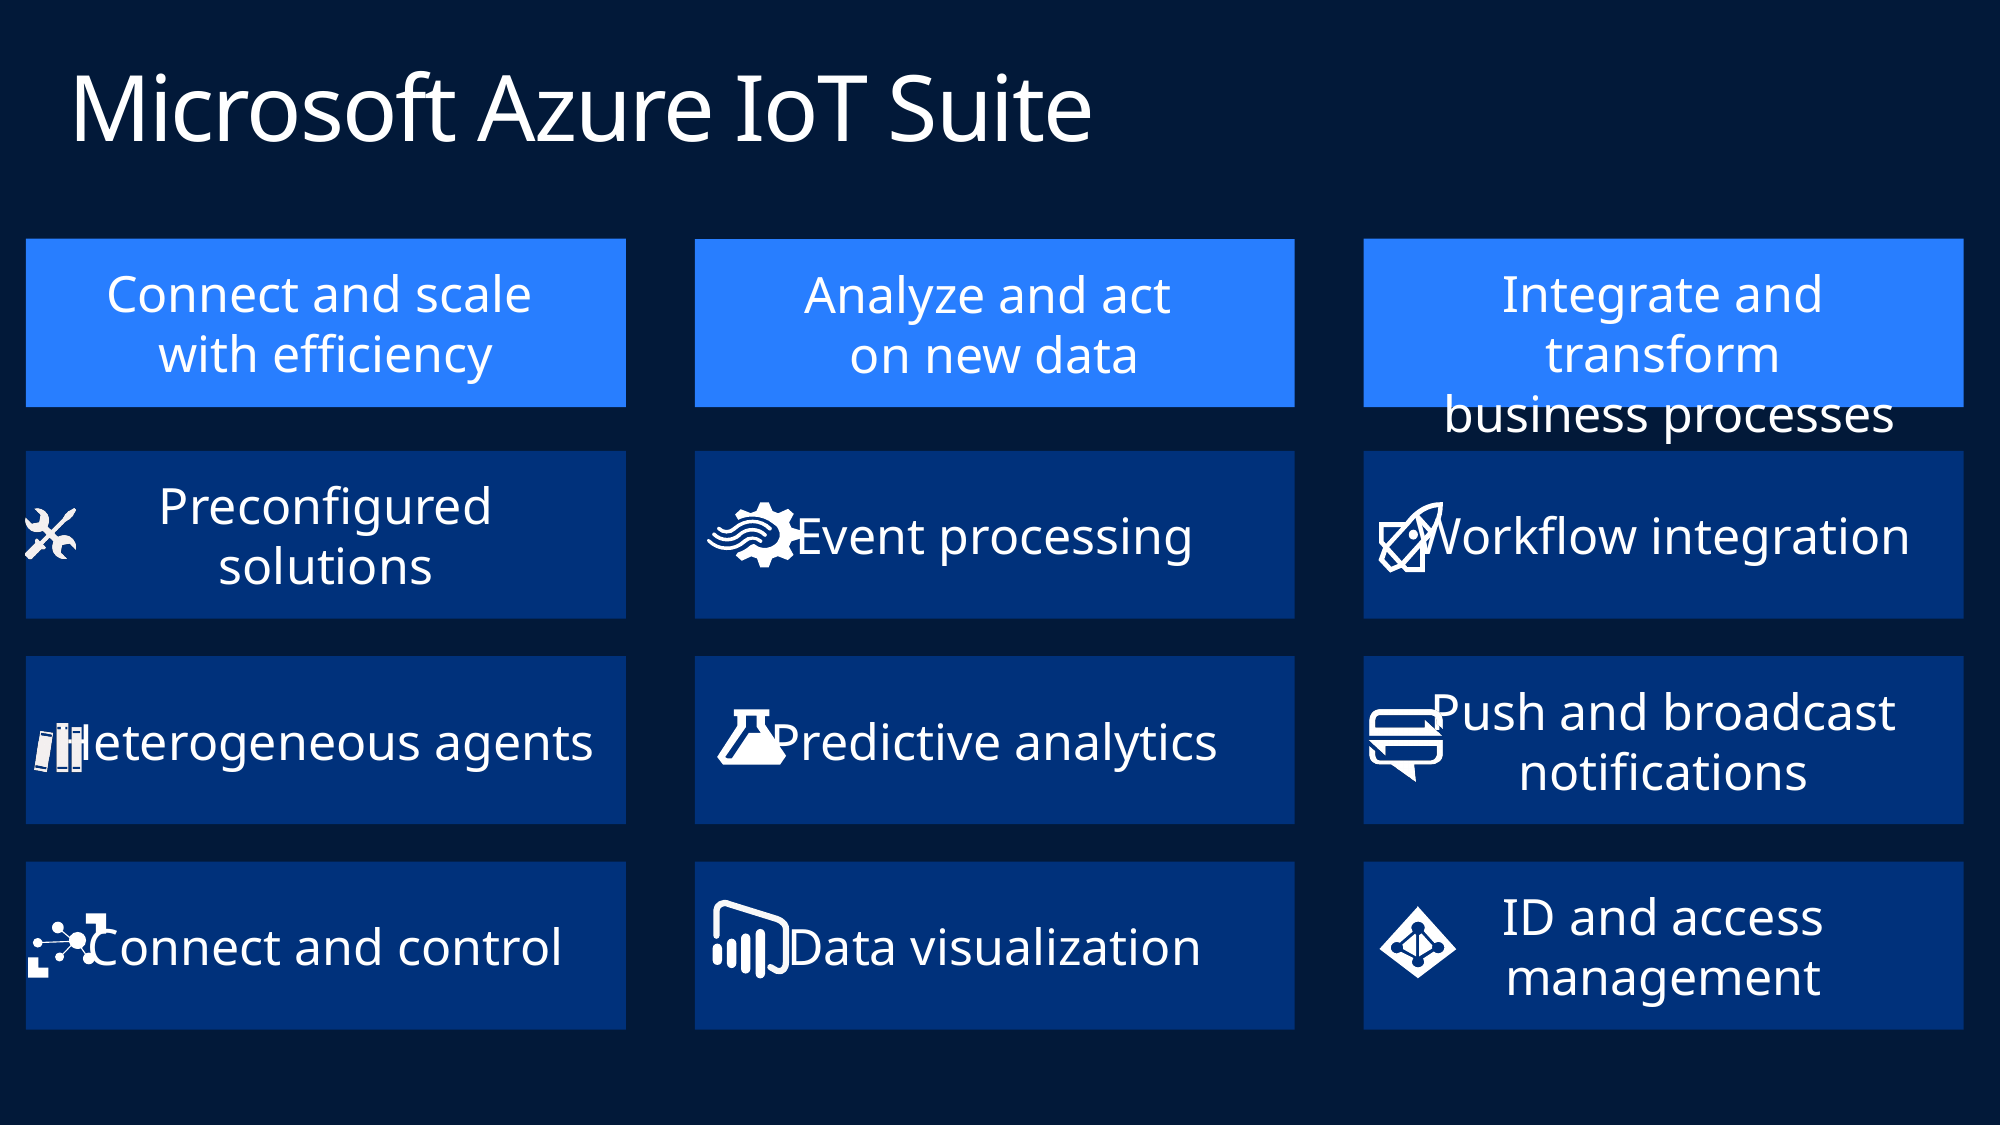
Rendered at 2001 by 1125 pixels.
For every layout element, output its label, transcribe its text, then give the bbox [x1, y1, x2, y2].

picture [1368, 708, 1444, 784]
text_box Data visualization [694, 861, 1295, 1030]
text_box Analyze and act on new data [694, 238, 1295, 408]
text_box Predictive analytics [694, 655, 1295, 825]
text_box [27, 957, 49, 979]
text_box [84, 912, 108, 935]
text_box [1378, 501, 1444, 573]
text_box Integrate and transform business processes [1363, 238, 1964, 408]
text_box Preconfigured solutions [25, 450, 627, 619]
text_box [707, 501, 802, 568]
title Microsoft Azure IoT Suite [44, 47, 1957, 196]
text_box [32, 920, 96, 966]
picture [12, 495, 90, 572]
picture [12, 702, 103, 793]
text_box ID and access management [1363, 861, 1964, 1030]
text_box Heterogeneous agents [25, 655, 627, 825]
text_box Connect and control [25, 861, 627, 1030]
text_box [716, 708, 787, 766]
text_box Push and broadcast notifications [1363, 655, 1964, 825]
text_box Connect and scale with efficiency [25, 238, 627, 408]
text_box Workflow integration [1363, 450, 1964, 619]
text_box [712, 902, 787, 979]
text_box Event processing [694, 450, 1295, 619]
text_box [1379, 905, 1457, 979]
